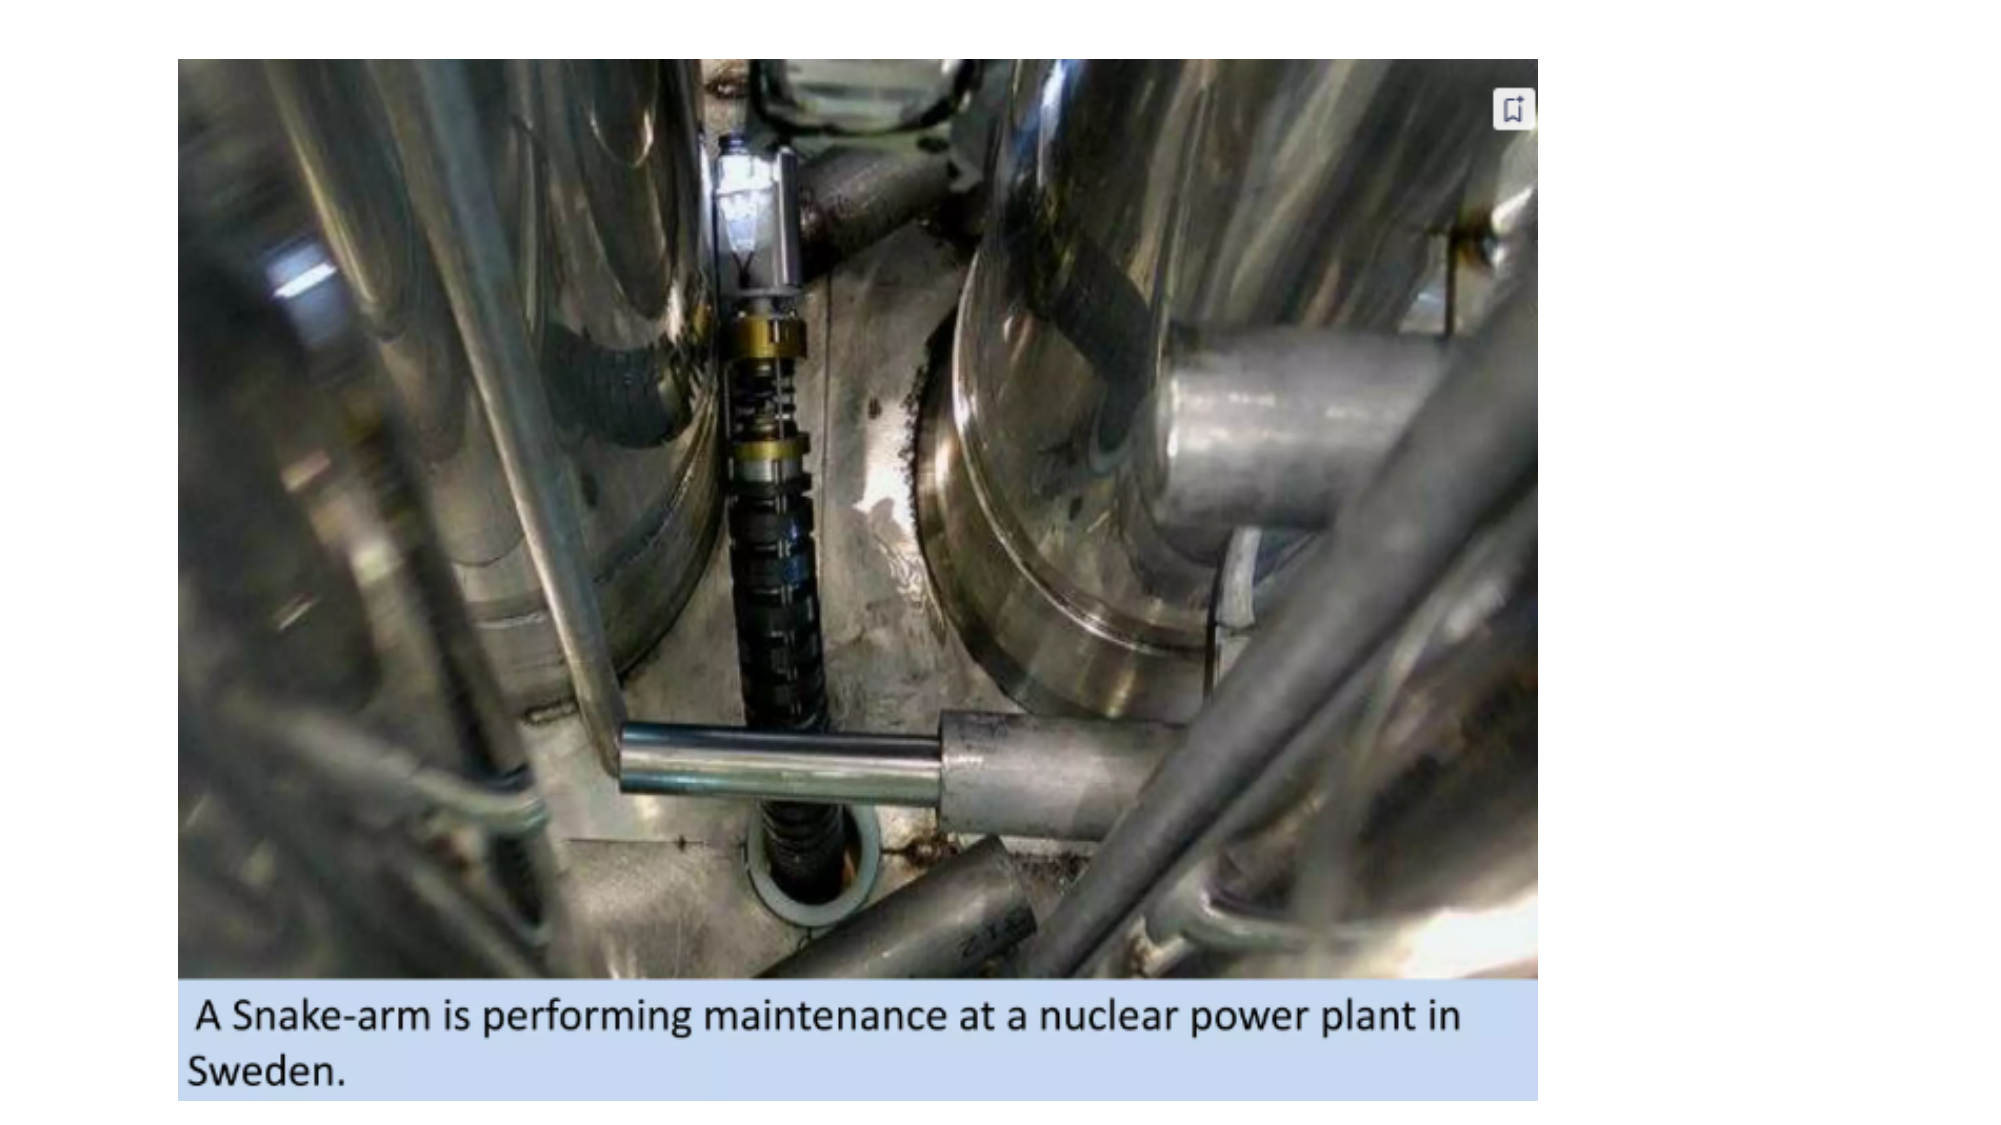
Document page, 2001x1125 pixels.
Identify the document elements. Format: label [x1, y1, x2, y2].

list [178, 59, 1538, 1101]
